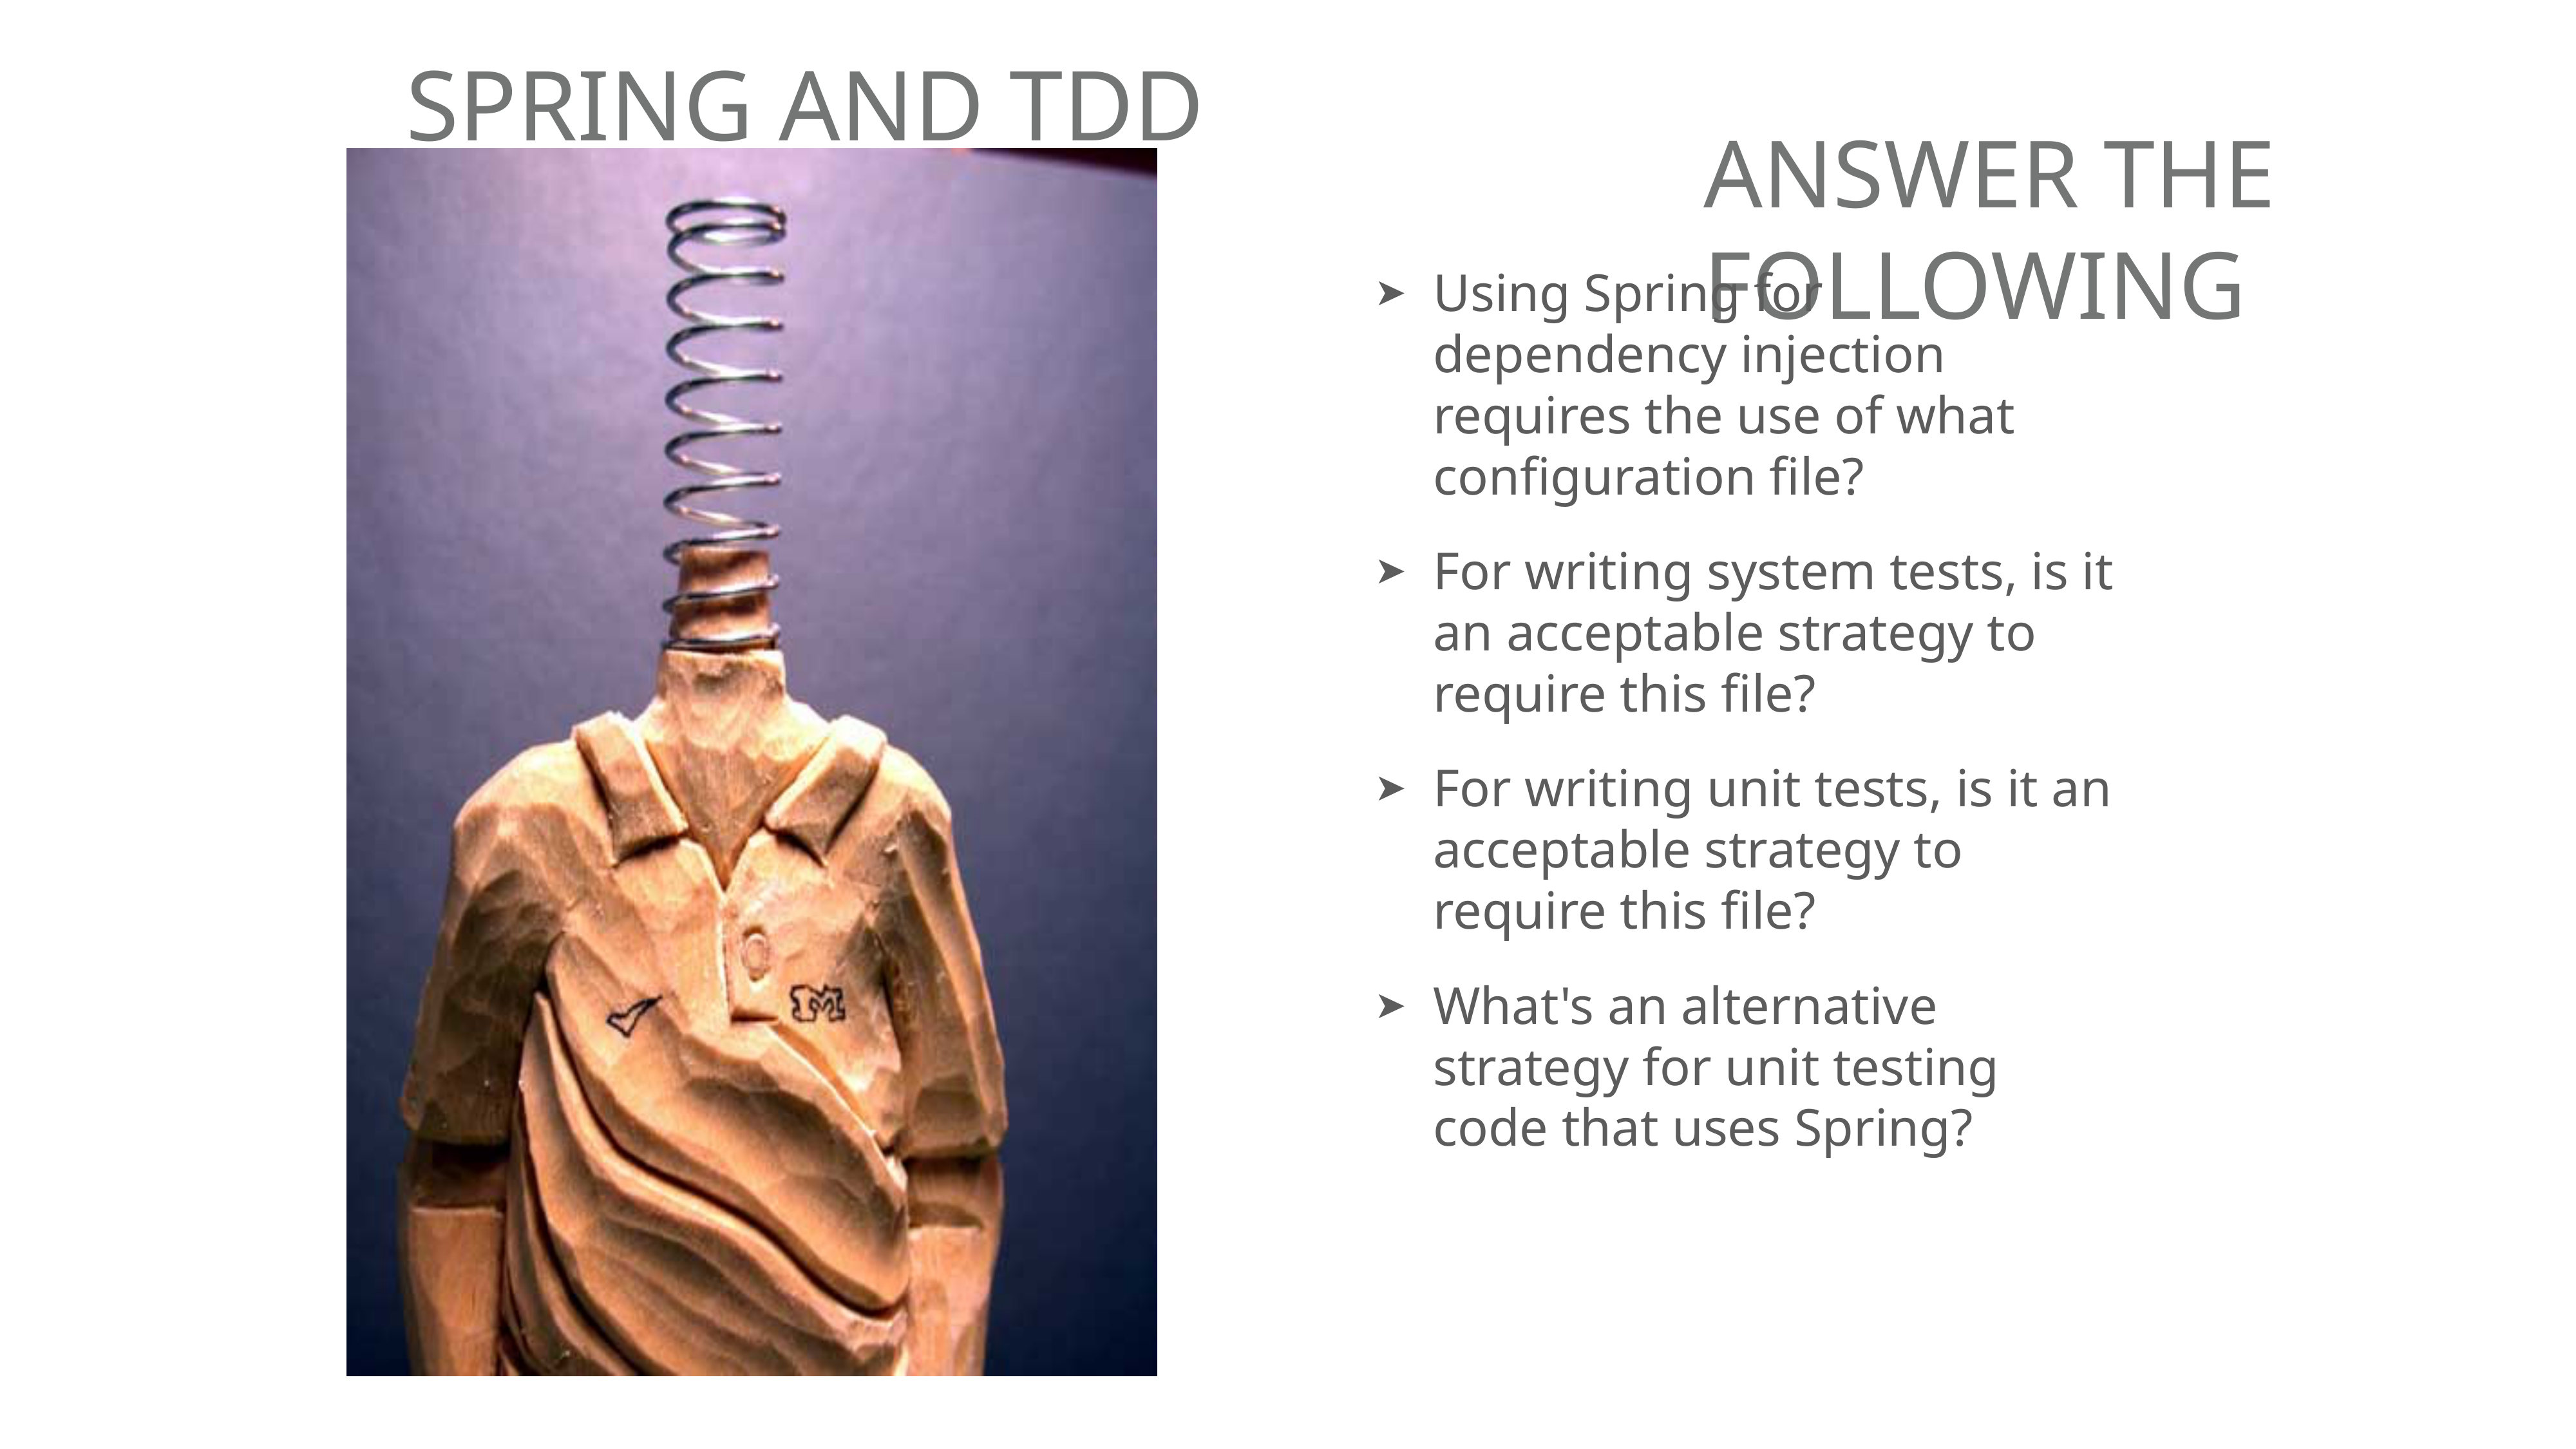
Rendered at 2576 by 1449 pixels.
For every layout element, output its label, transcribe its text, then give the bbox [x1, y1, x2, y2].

title answer the following [1696, 107, 2499, 216]
list Using Spring for dependency injection requires the use of what configuration file? For writing system tests, is it an acceptable strategy to require this file? For writing unit tests, is it an acceptable strategy to require this file? What's an alternative strategy for unit testing code that uses Spring? [1323, 252, 2126, 1327]
text_box Spring and TDD [398, 36, 1237, 167]
picture [346, 148, 1158, 1376]
